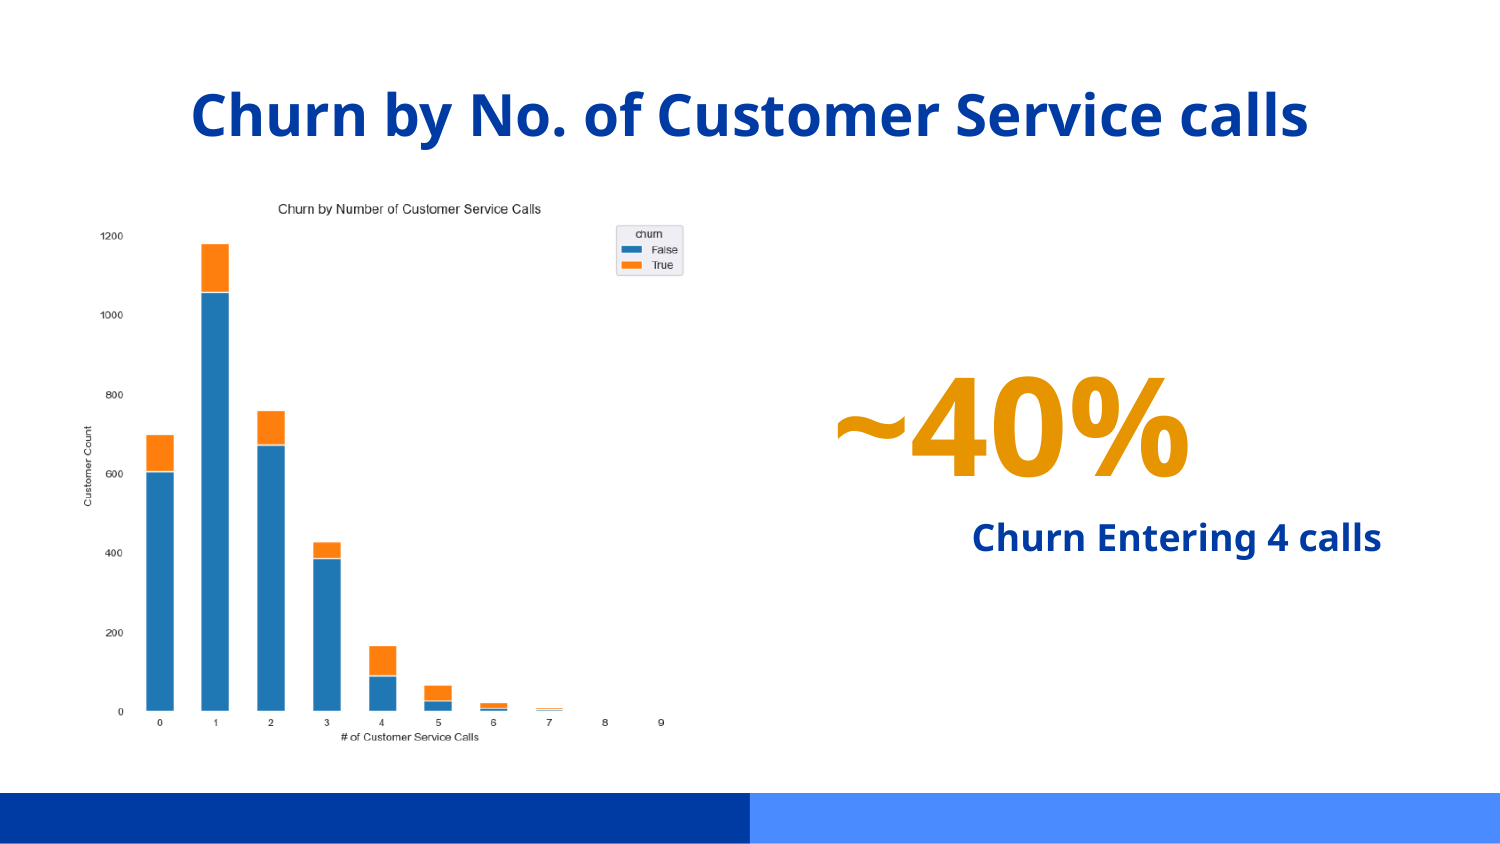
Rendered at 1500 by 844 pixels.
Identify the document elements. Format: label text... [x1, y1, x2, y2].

title ~40% [725, 344, 1208, 500]
title Churn by No. of Customer Service calls [117, 62, 1383, 157]
title Churn Entering 4 calls [956, 499, 1437, 563]
picture [74, 193, 721, 748]
